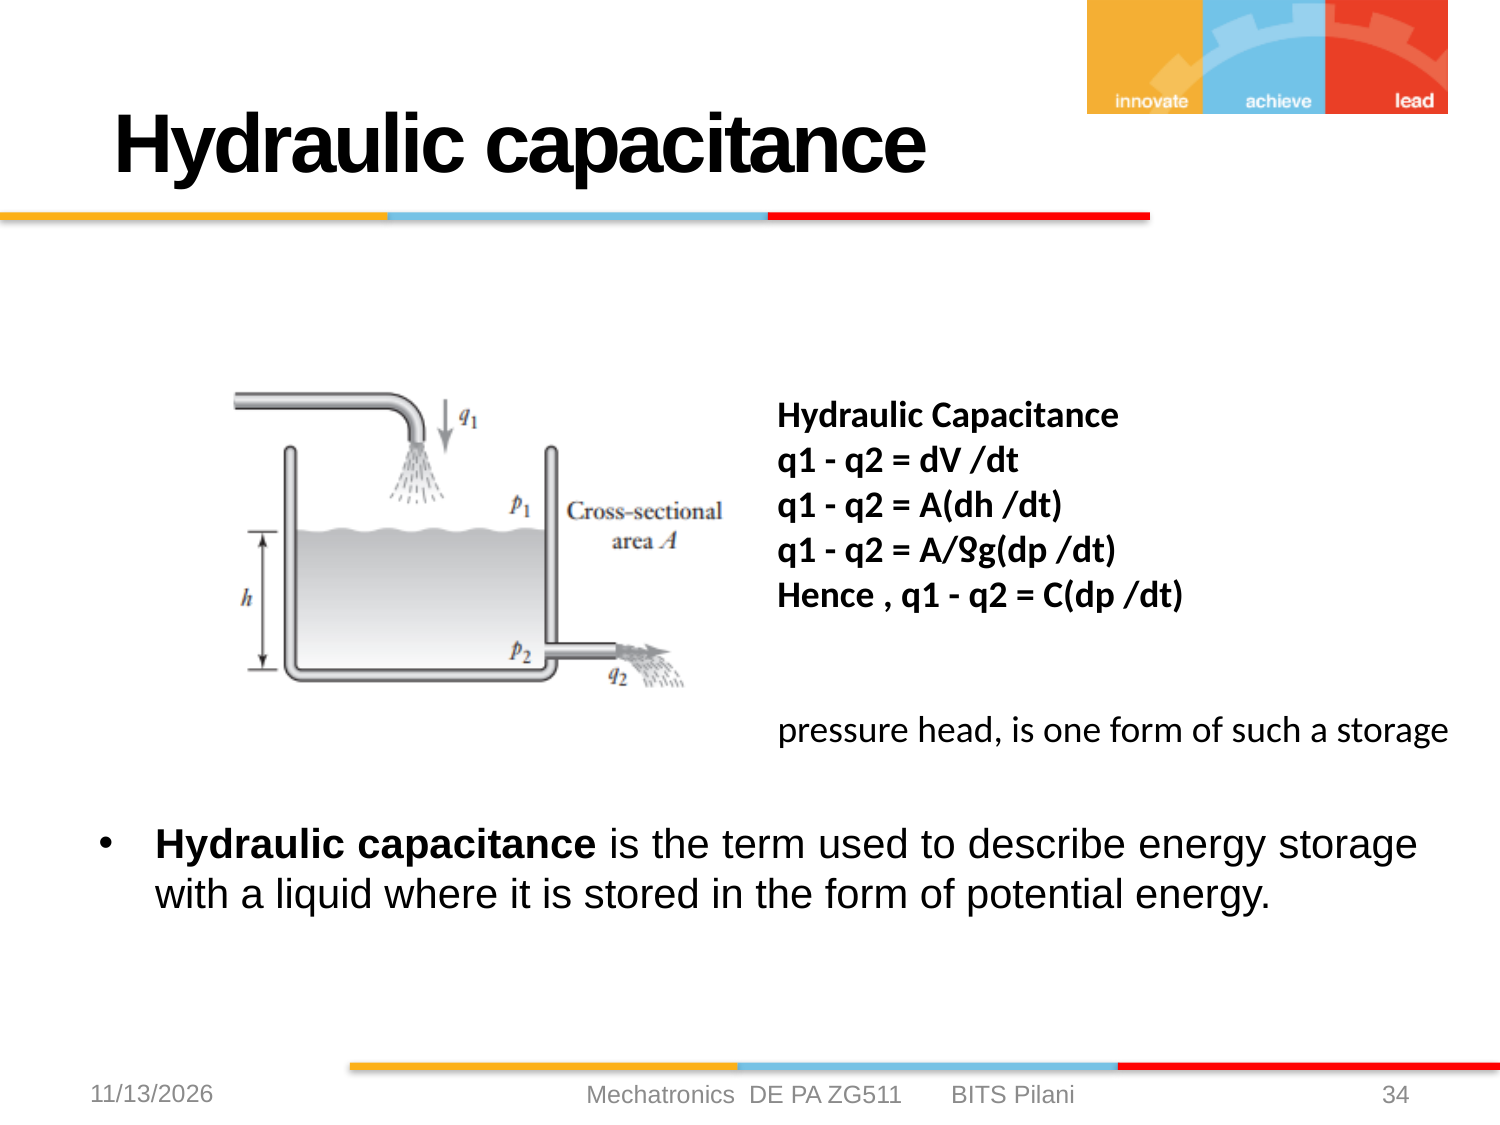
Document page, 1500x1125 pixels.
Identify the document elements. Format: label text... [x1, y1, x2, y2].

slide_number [75, 1062, 425, 1123]
text_box Hydraulic Capacitance q1 - q2 = dV /dt q1 - q2 = A(dh /dt) q1 - q2 = A/ƍg(dp /dt) Hence , q1 - q2 = C(dp /dt) pressure head, is one form of such a storage [762, 382, 1465, 757]
list Hydraulic capacitance is the term used to describe energy storage with a liquid where it is stored in the form of potential energy. [83, 809, 1434, 933]
slide_number 34 [1250, 1062, 1425, 1125]
picture [1087, 0, 1448, 114]
title Hydraulic capacitance [75, 45, 1425, 233]
picture [205, 324, 744, 713]
footer Mechatronics DE PA ZG511 BITS Pilani [474, 1062, 1188, 1125]
